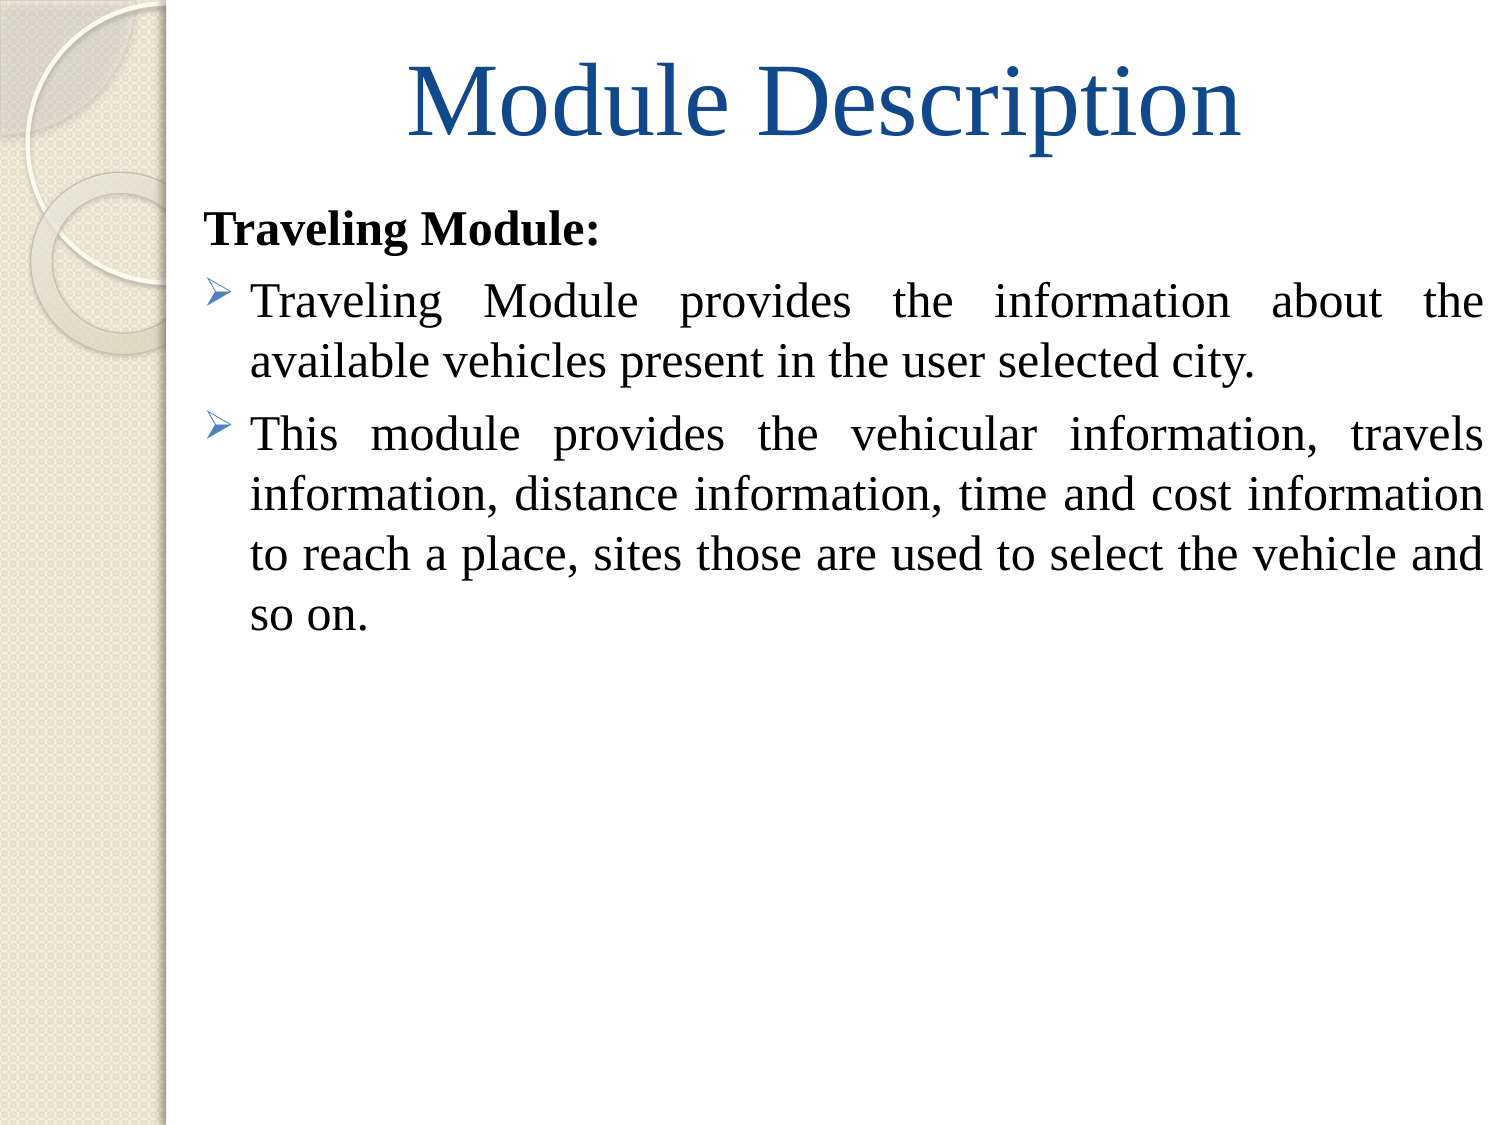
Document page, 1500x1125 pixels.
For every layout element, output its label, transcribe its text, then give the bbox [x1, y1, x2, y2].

title Module Description [150, 0, 1500, 188]
list Traveling Module: Traveling Module provides the information about the available vehicles present in the user selected city. This module provides the vehicular information, travels information, distance information, time and cost information to reach a place, sites those are used to select the vehicle and so on. [174, 187, 1500, 1075]
